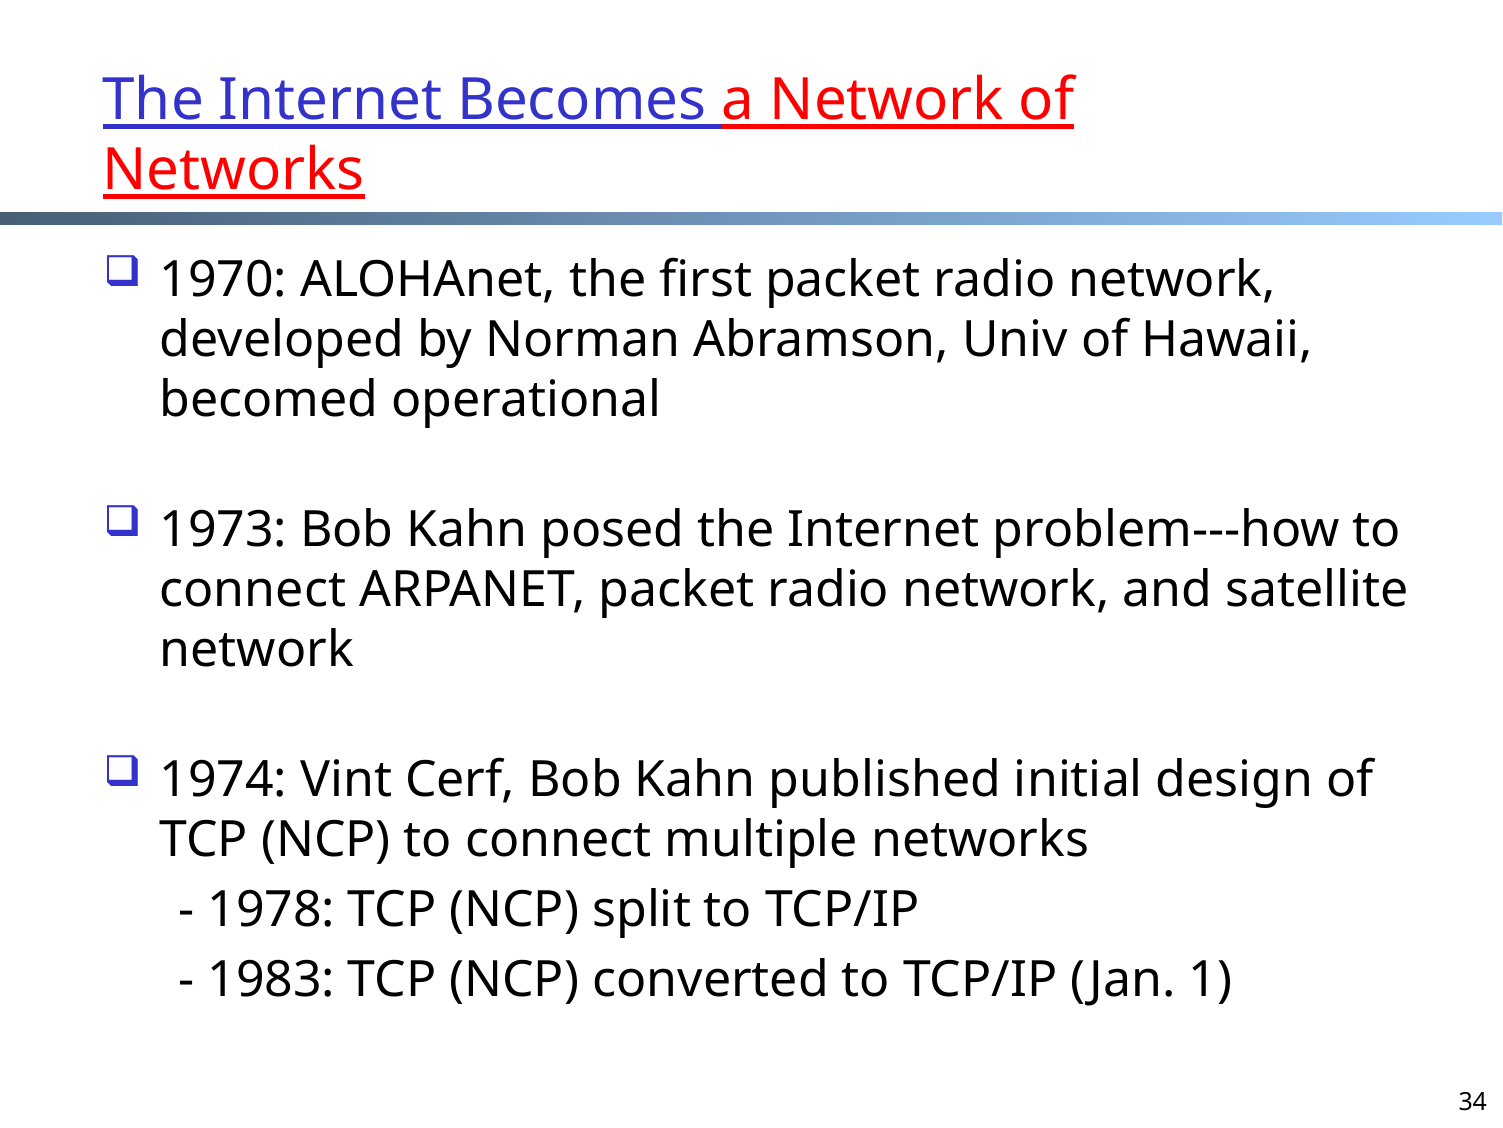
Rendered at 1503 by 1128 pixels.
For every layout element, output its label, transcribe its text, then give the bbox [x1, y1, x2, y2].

text_box 1970: ALOHAnet, the first packet radio network, developed by Norman Abramson, Univ of Hawaii, becomed operational 1973: Bob Kahn posed the Internet problem---how to connect ARPANET, packet radio network, and satellite network 1974: Vint Cerf, Bob Kahn published initial design of TCP (NCP) to connect multiple networks - 1978: TCP (NCP) split to TCP/IP - 1983: TCP (NCP) converted to TCP/IP (Jan. 1) [88, 238, 1451, 1101]
title The Internet Becomes a Network of Networks [87, 37, 1365, 226]
slide_number 34 [1151, 1051, 1503, 1128]
